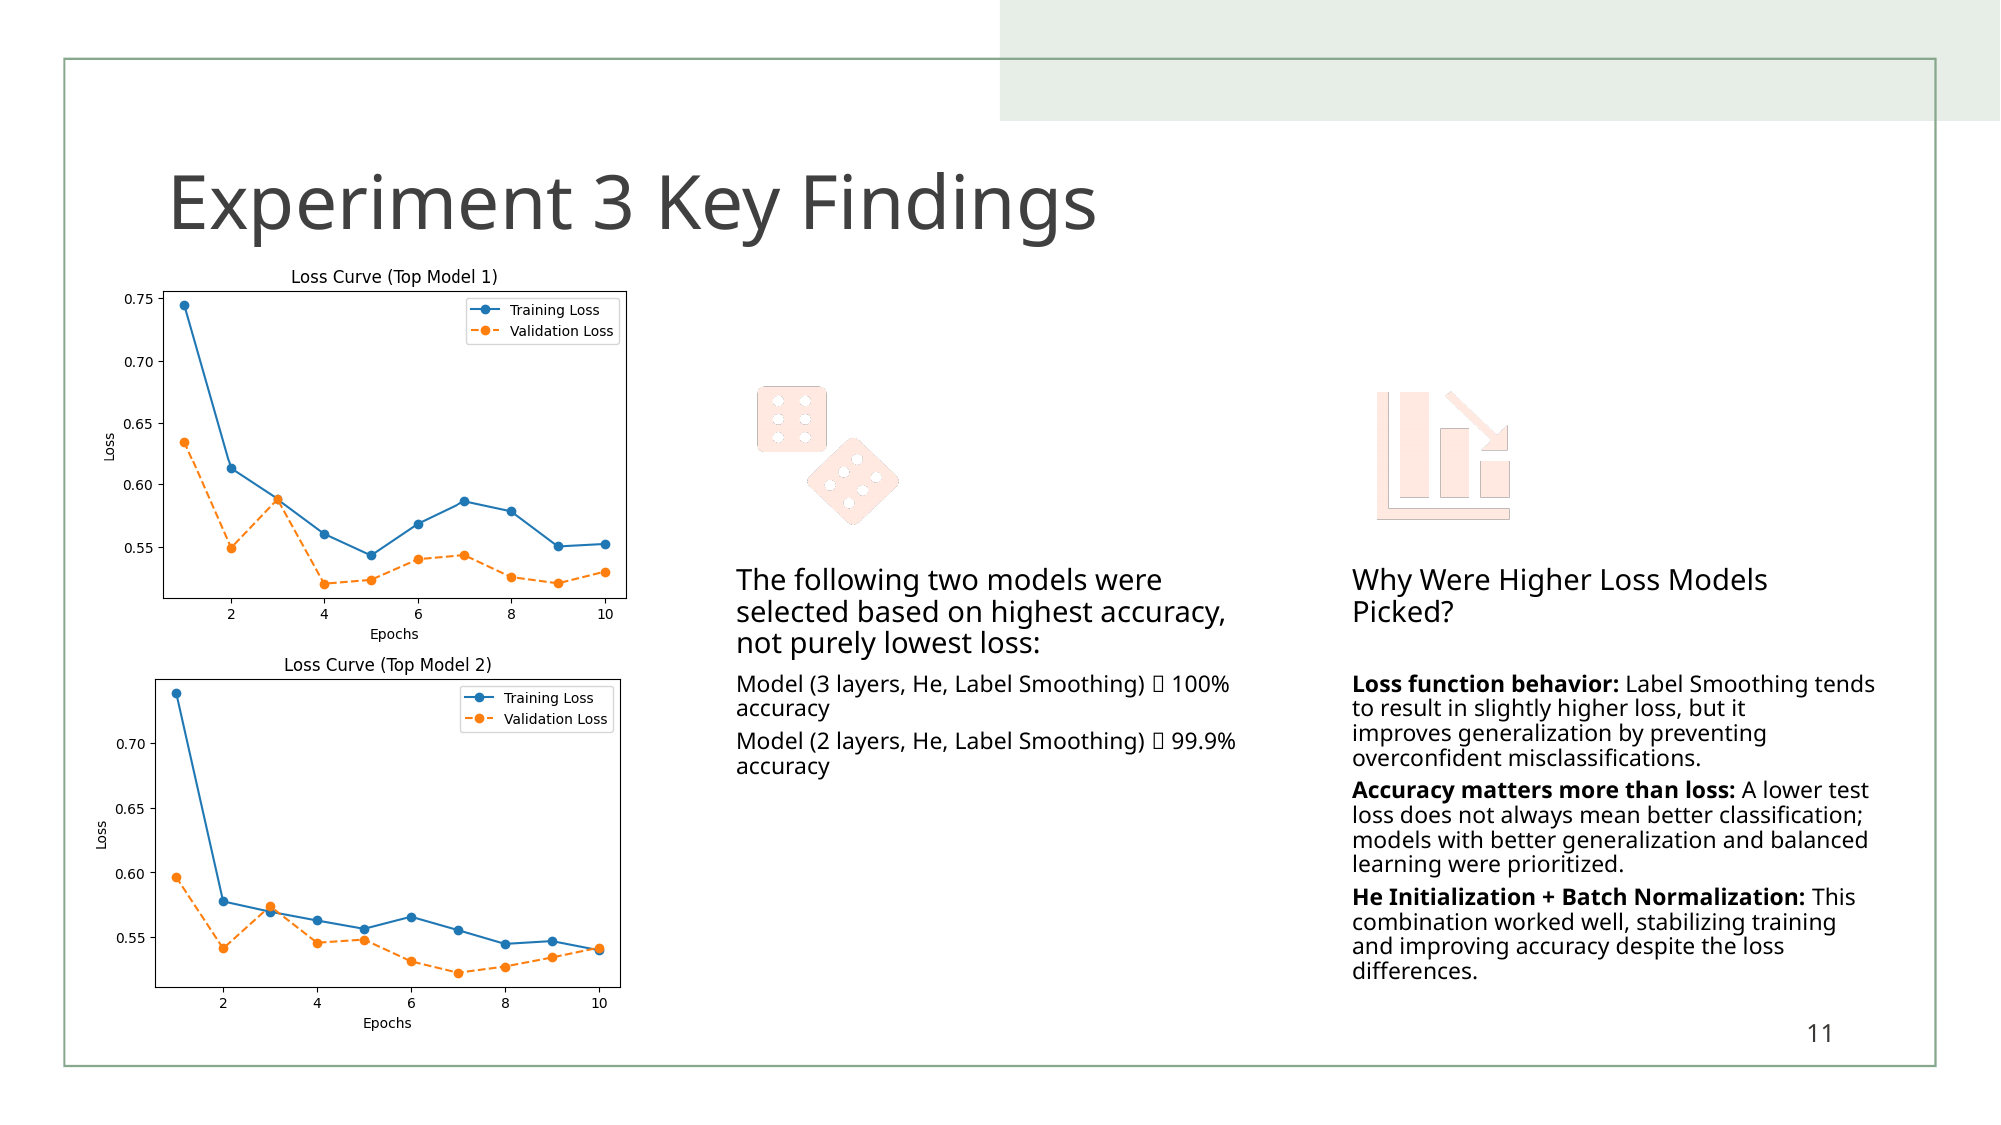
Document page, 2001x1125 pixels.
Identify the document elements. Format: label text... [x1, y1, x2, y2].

picture [93, 647, 636, 1038]
title Experiment 3 Key Findings [152, 79, 1878, 331]
slide_number 11 [1400, 1004, 1850, 1064]
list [100, 265, 636, 647]
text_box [734, 353, 1878, 928]
